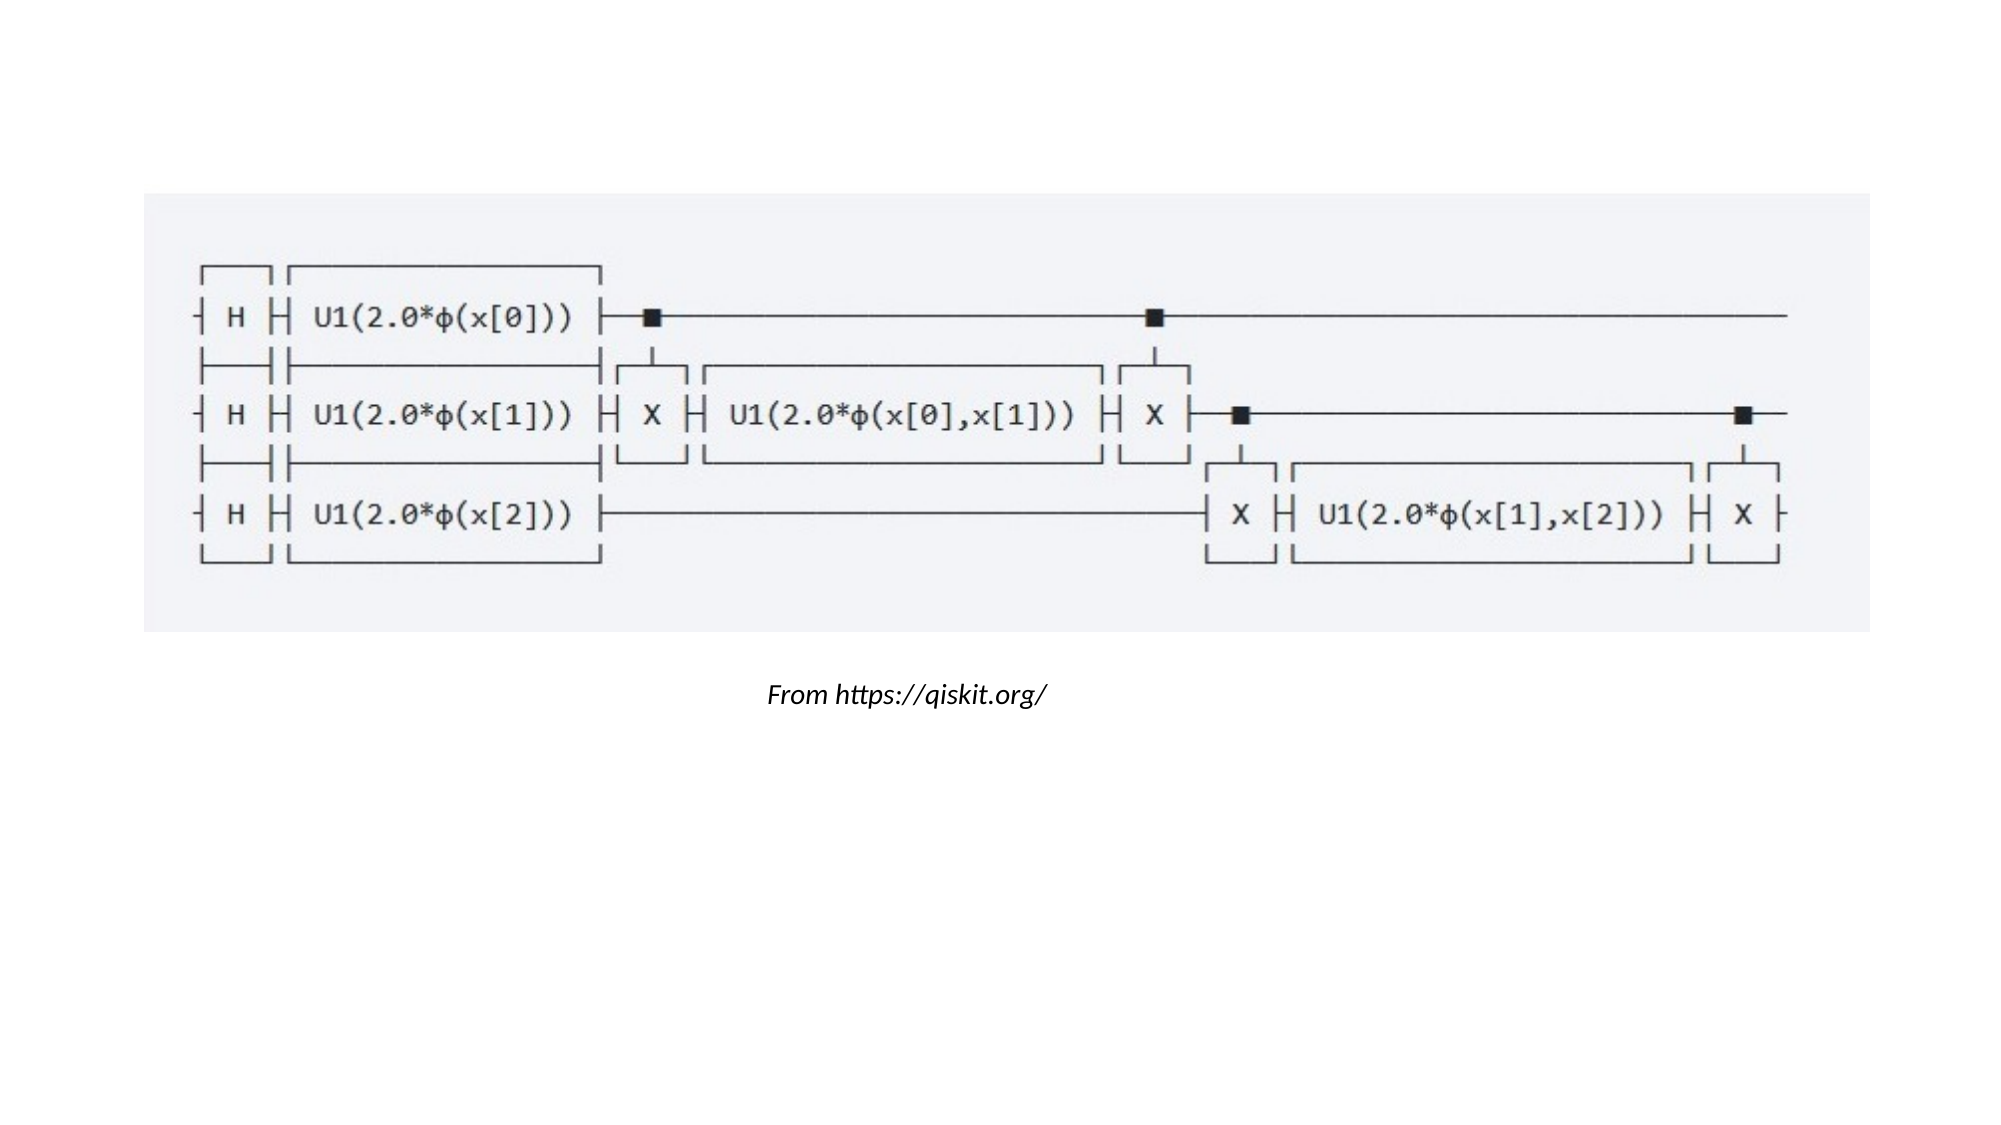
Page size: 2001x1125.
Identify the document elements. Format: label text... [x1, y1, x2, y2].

picture [144, 184, 1870, 632]
text_box From https://qiskit.org/ [752, 668, 1159, 718]
